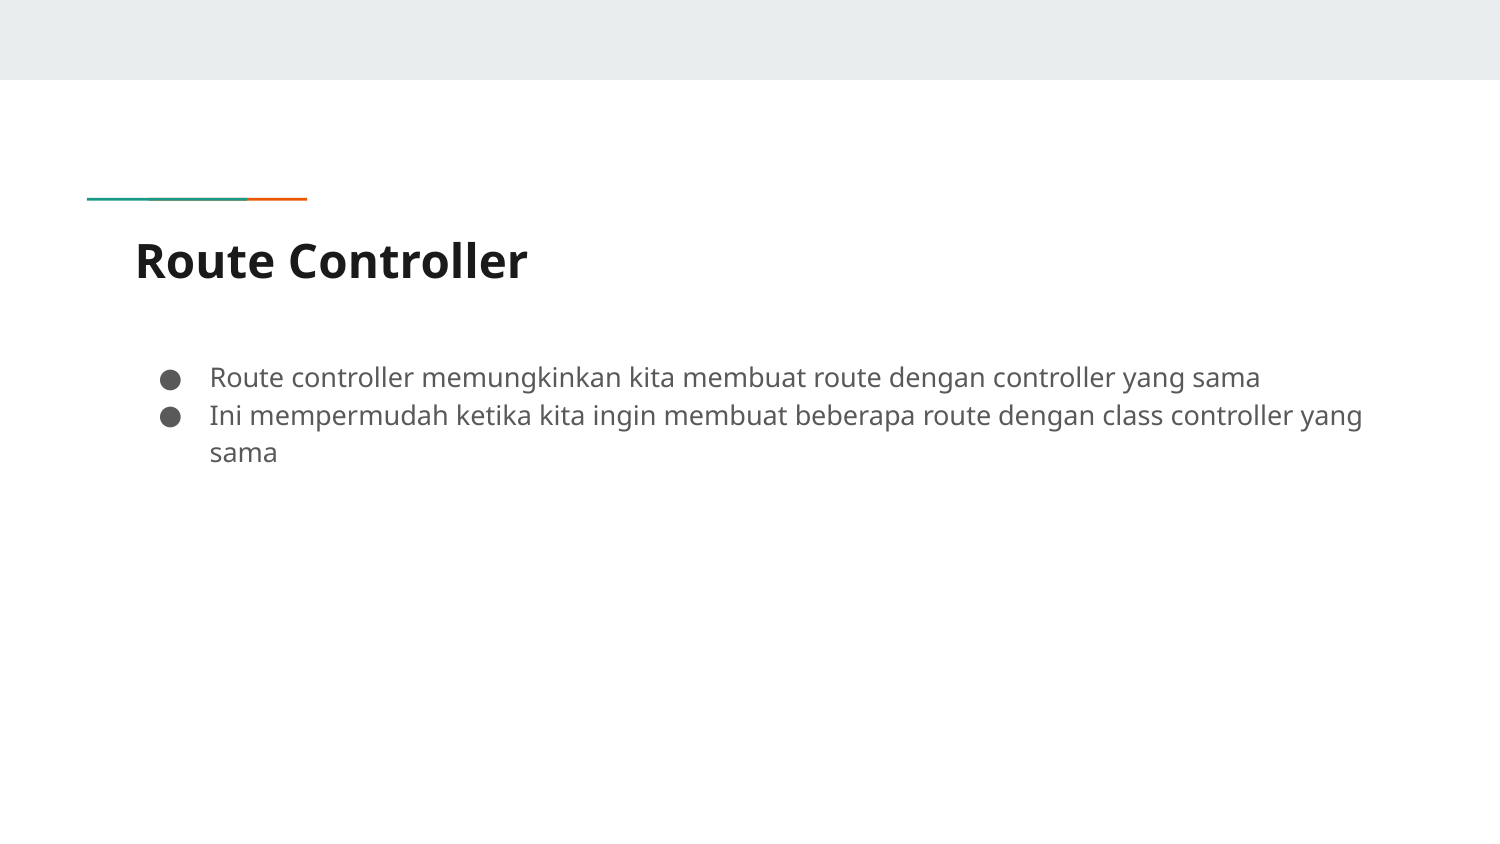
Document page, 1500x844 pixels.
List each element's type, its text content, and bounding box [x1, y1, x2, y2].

list Route controller memungkinkan kita membuat route dengan controller yang sama Ini mempermudah ketika kita ingin membuat beberapa route dengan class controller yang sama [119, 341, 1381, 712]
title Route Controller [119, 216, 1381, 305]
